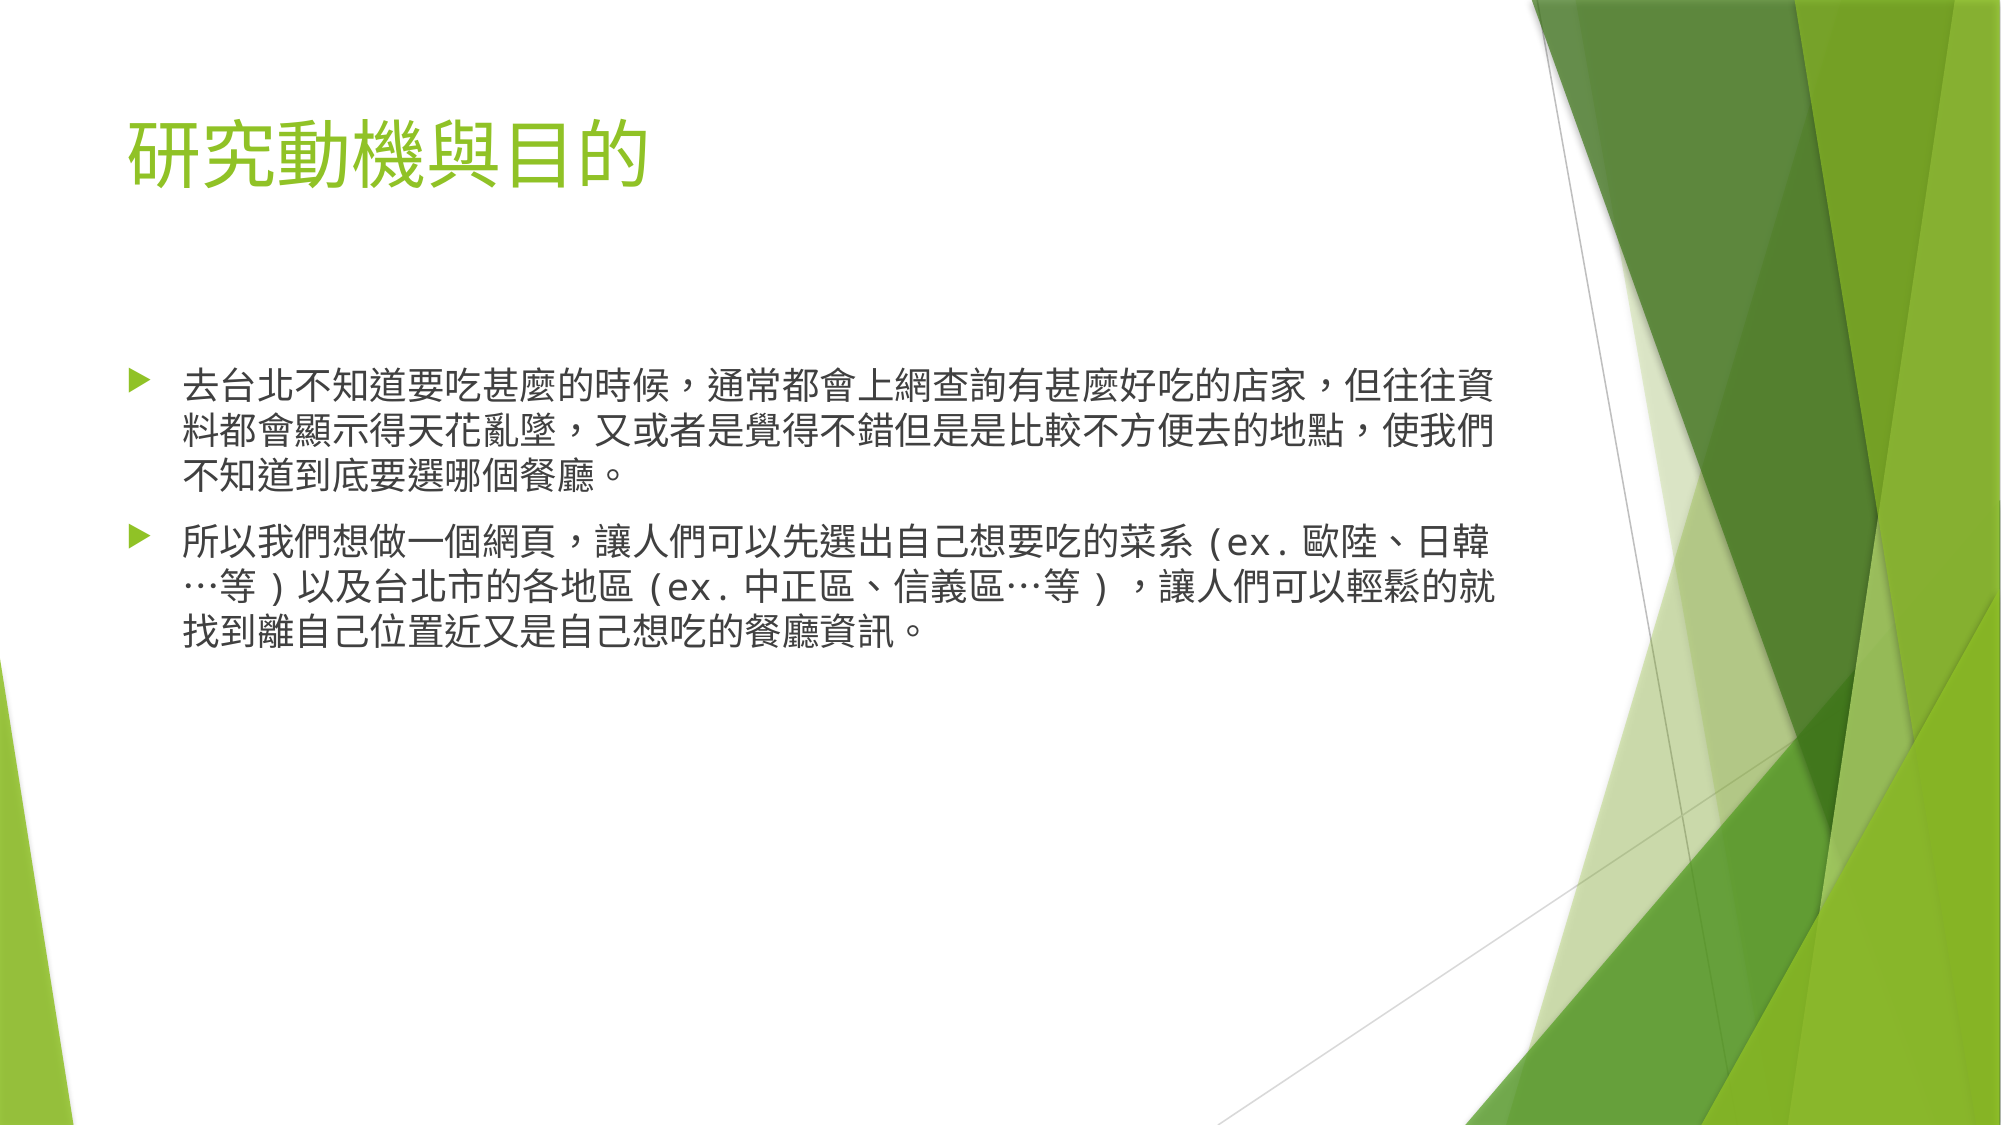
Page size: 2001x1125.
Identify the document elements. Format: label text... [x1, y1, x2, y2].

list 去台北不知道要吃甚麼的時候，通常都會上網查詢有甚麼好吃的店家，但往往資料都會顯示得天花亂墜，又或者是覺得不錯但是是比較不方便去的地點，使我們不知道到底要選哪個餐廳。 所以我們想做一個網頁，讓人們可以先選出自己想要吃的菜系(ex.歐陸、日韓…等)以及台北市的各地區(ex.中正區、信義區…等)，讓人們可以輕鬆的就找到離自己位置近又是自己想吃的餐廳資訊。 [111, 354, 1522, 992]
title 研究動機與目的 [111, 99, 1522, 317]
